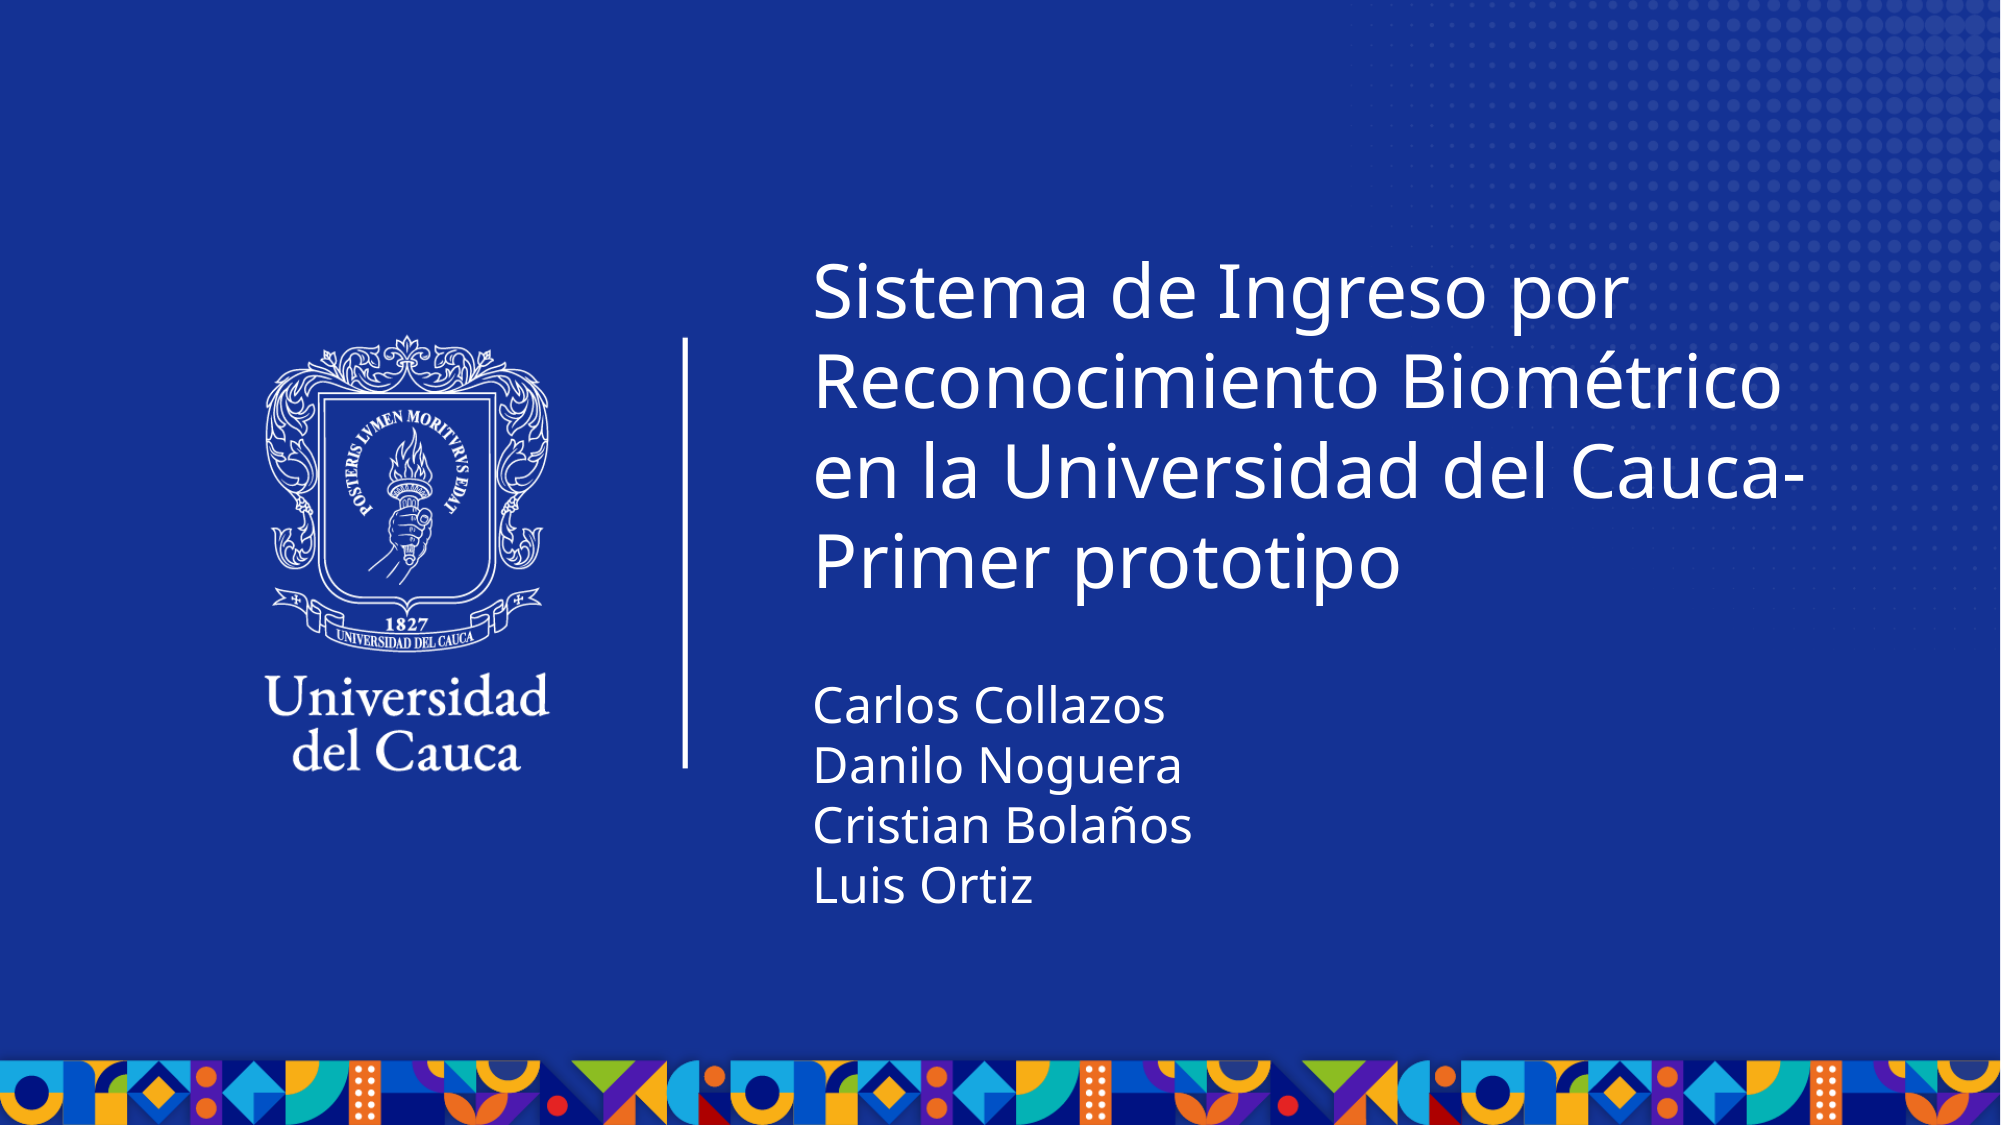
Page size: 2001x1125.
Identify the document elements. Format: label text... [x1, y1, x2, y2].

picture [0, 0, 2001, 1125]
text_box Sistema de Ingreso por Reconocimiento Biométrico en la Universidad del Cauca-Primer prototipo Carlos Collazos Danilo Noguera Cristian Bolaños Luis Ortiz [797, 236, 1837, 922]
